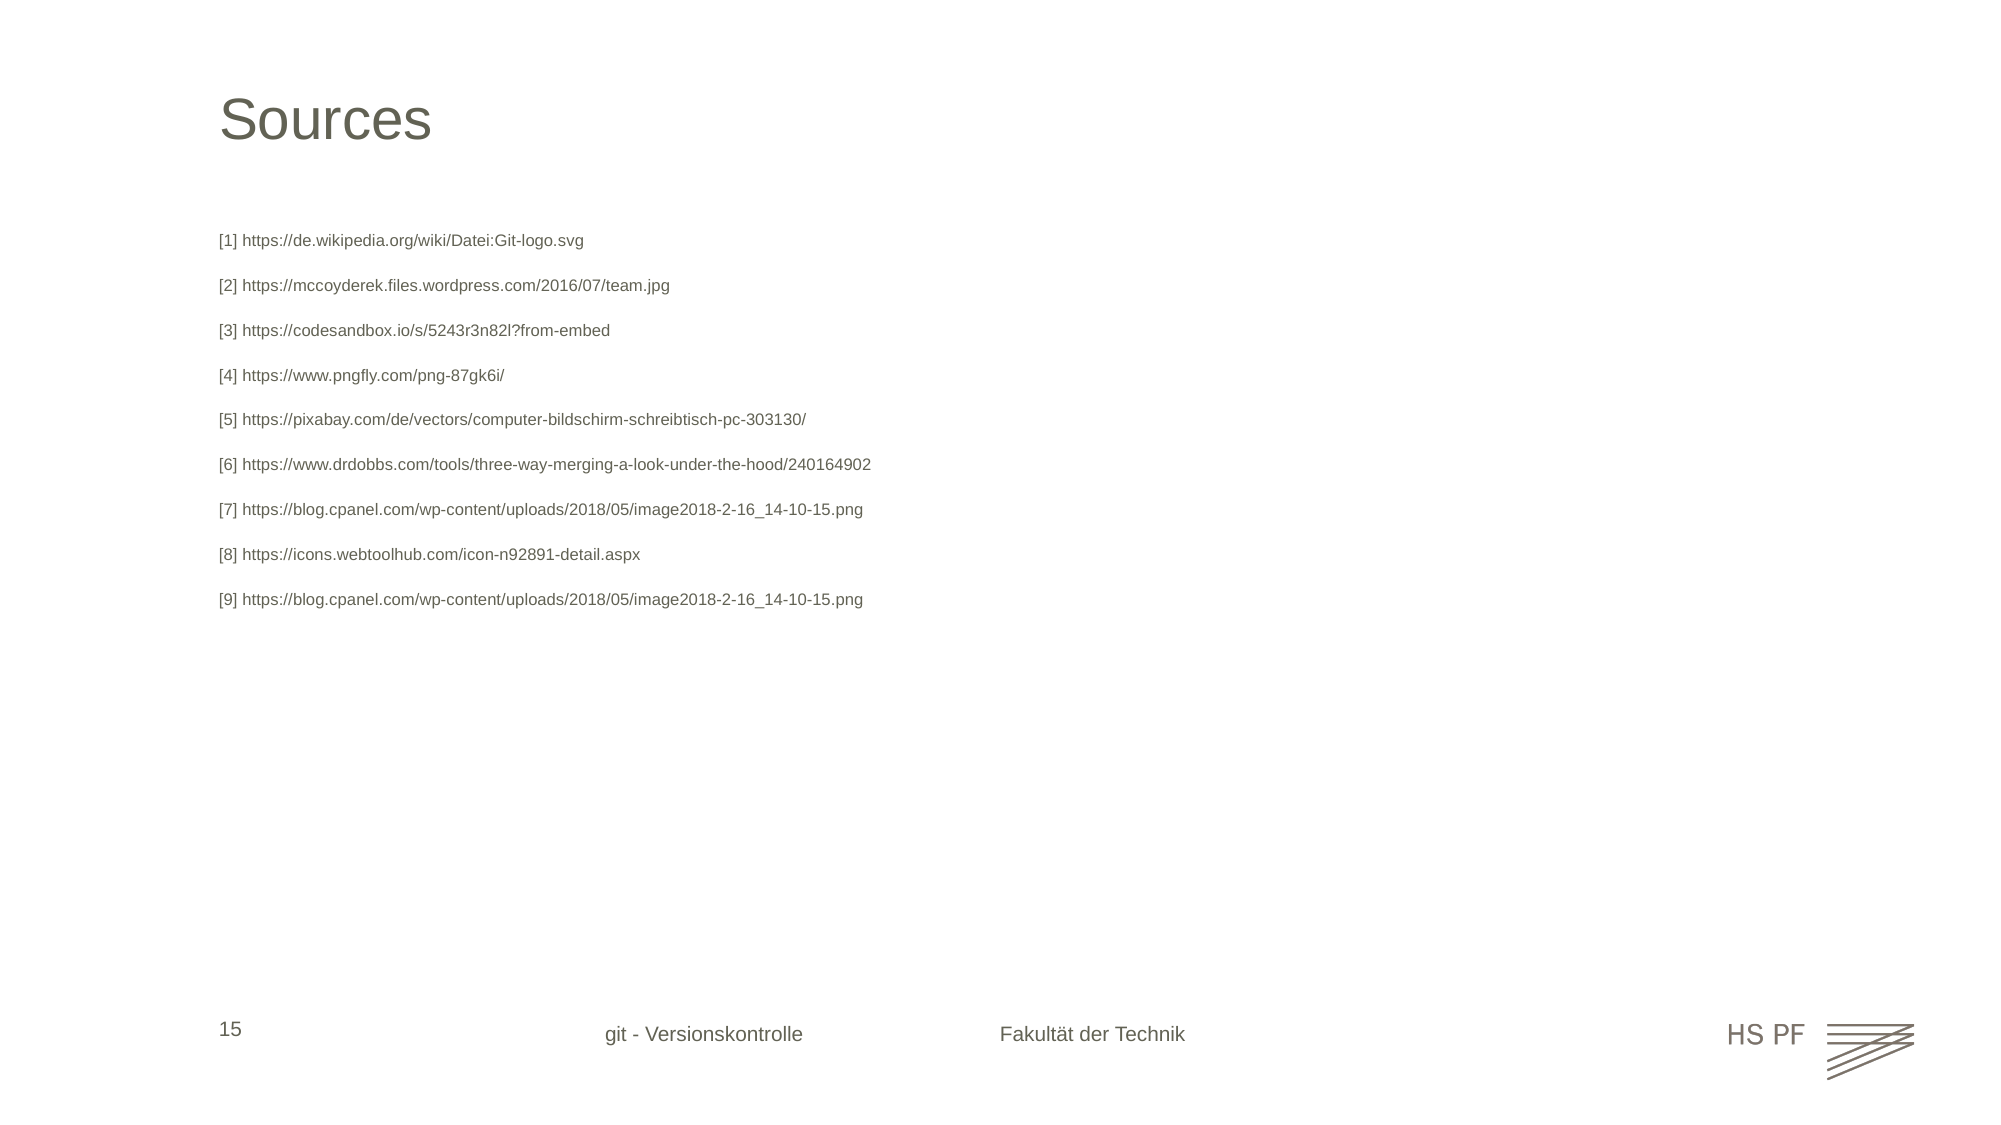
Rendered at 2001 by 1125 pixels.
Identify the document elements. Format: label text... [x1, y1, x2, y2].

list [1] https://de.wikipedia.org/wiki/Datei:Git-logo.svg [2] https://mccoyderek.files.wordpress.com/2016/07/team.jpg [3] https://codesandbox.io/s/5243r3n82l?from-embed [4] https://www.pngfly.com/png-87gk6i/ [5] https://pixabay.com/de/vectors/computer-bildschirm-schreibtisch-pc-303130/ [6] https://www.drdobbs.com/tools/three-way-merging-a-look-under-the-hood/240164902 [7] https://blog.cpanel.com/wp-content/uploads/2018/05/image2018-2-16_14-10-15.png [8] https://icons.webtoolhub.com/icon-n92891-detail.aspx [9] https://blog.cpanel.com/wp-content/uploads/2018/05/image2018-2-16_14-10-15.png [218, 226, 964, 927]
title Sources [219, 88, 1783, 179]
picture [1708, 1003, 1935, 1107]
